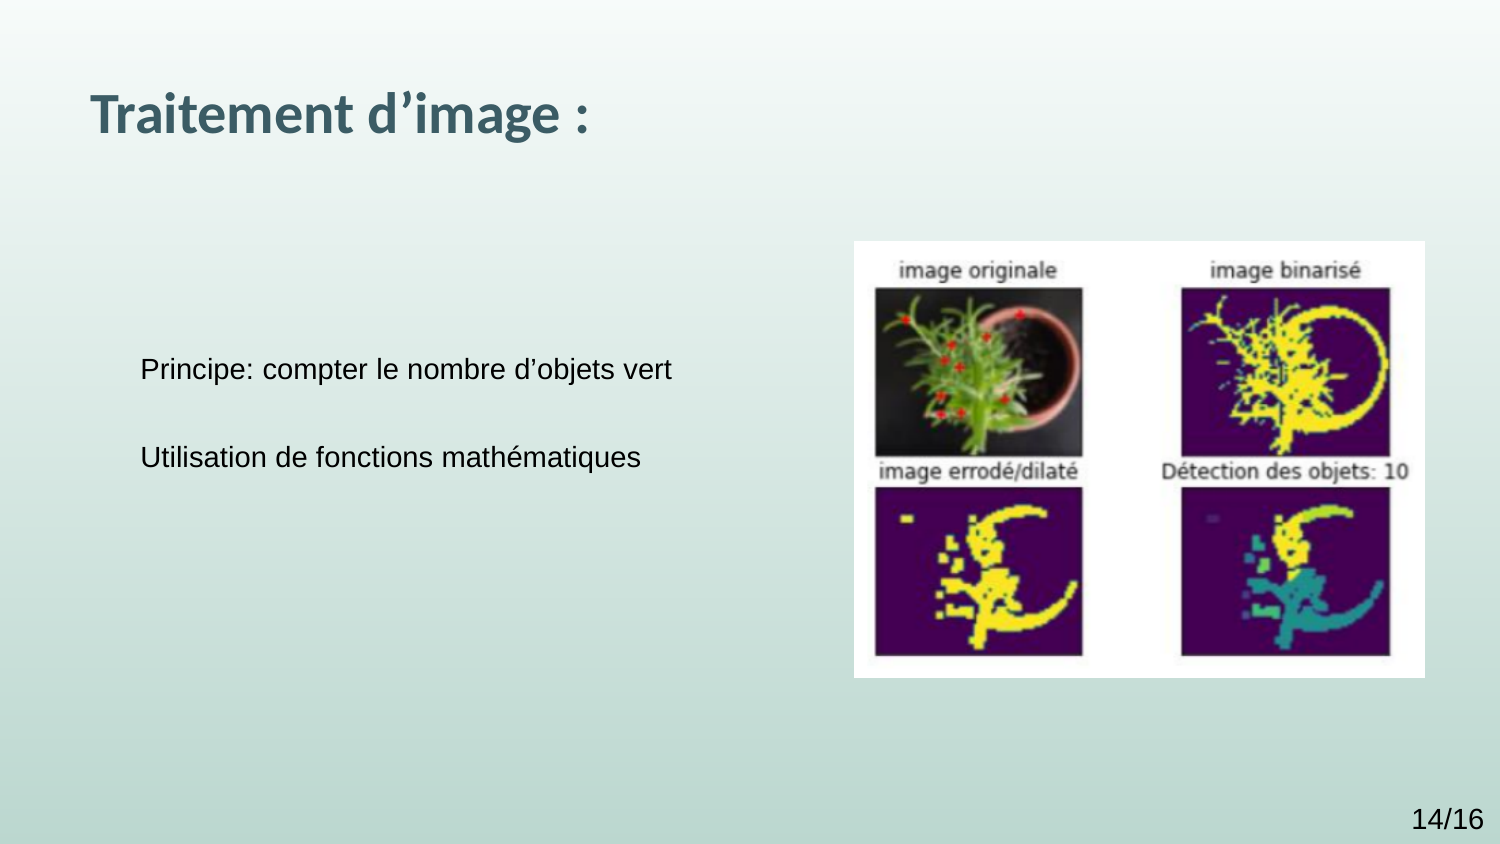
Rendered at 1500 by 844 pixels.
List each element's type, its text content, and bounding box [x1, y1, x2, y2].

text_box 14/16 [1396, 793, 1500, 843]
text_box Principe: compter le nombre d’objets vert Utilisation de fonctions mathématiques [125, 290, 801, 481]
title Traitement d’image : [75, 67, 1427, 161]
picture [854, 241, 1426, 678]
